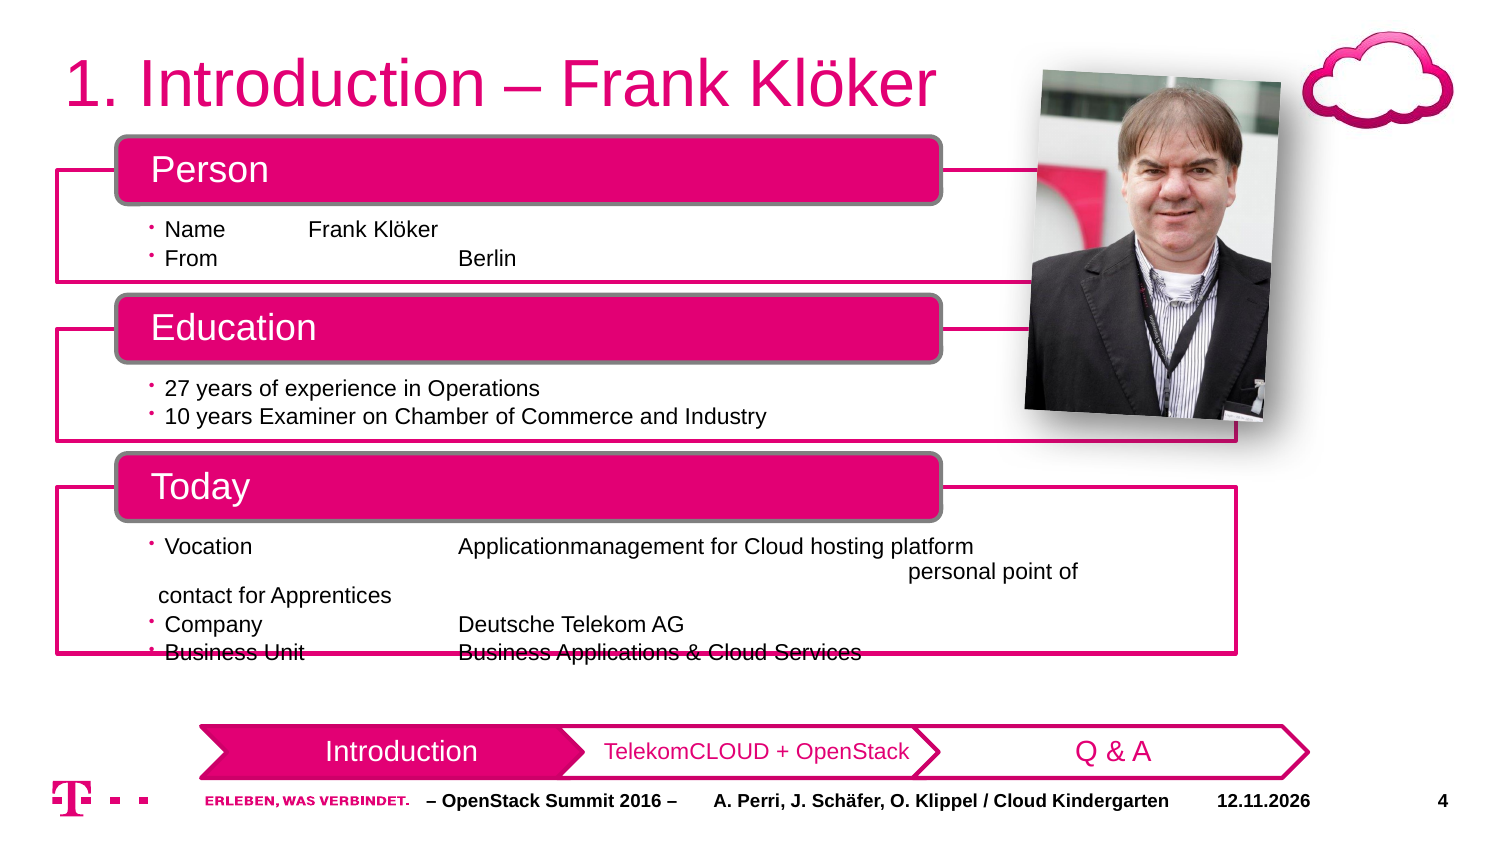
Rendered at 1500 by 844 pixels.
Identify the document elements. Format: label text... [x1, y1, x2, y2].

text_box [200, 725, 1309, 779]
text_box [57, 128, 1236, 662]
text_box 1. Introduction – Frank Klöker [50, 41, 1278, 114]
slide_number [1170, 788, 1400, 812]
picture [1283, 20, 1466, 146]
slide_number 4 [1400, 788, 1449, 812]
footer – OpenStack Summit 2016 – A. Perri, J. Schäfer, O. Klippel / Cloud Kindergarten [419, 788, 1170, 812]
picture [1032, 70, 1281, 422]
